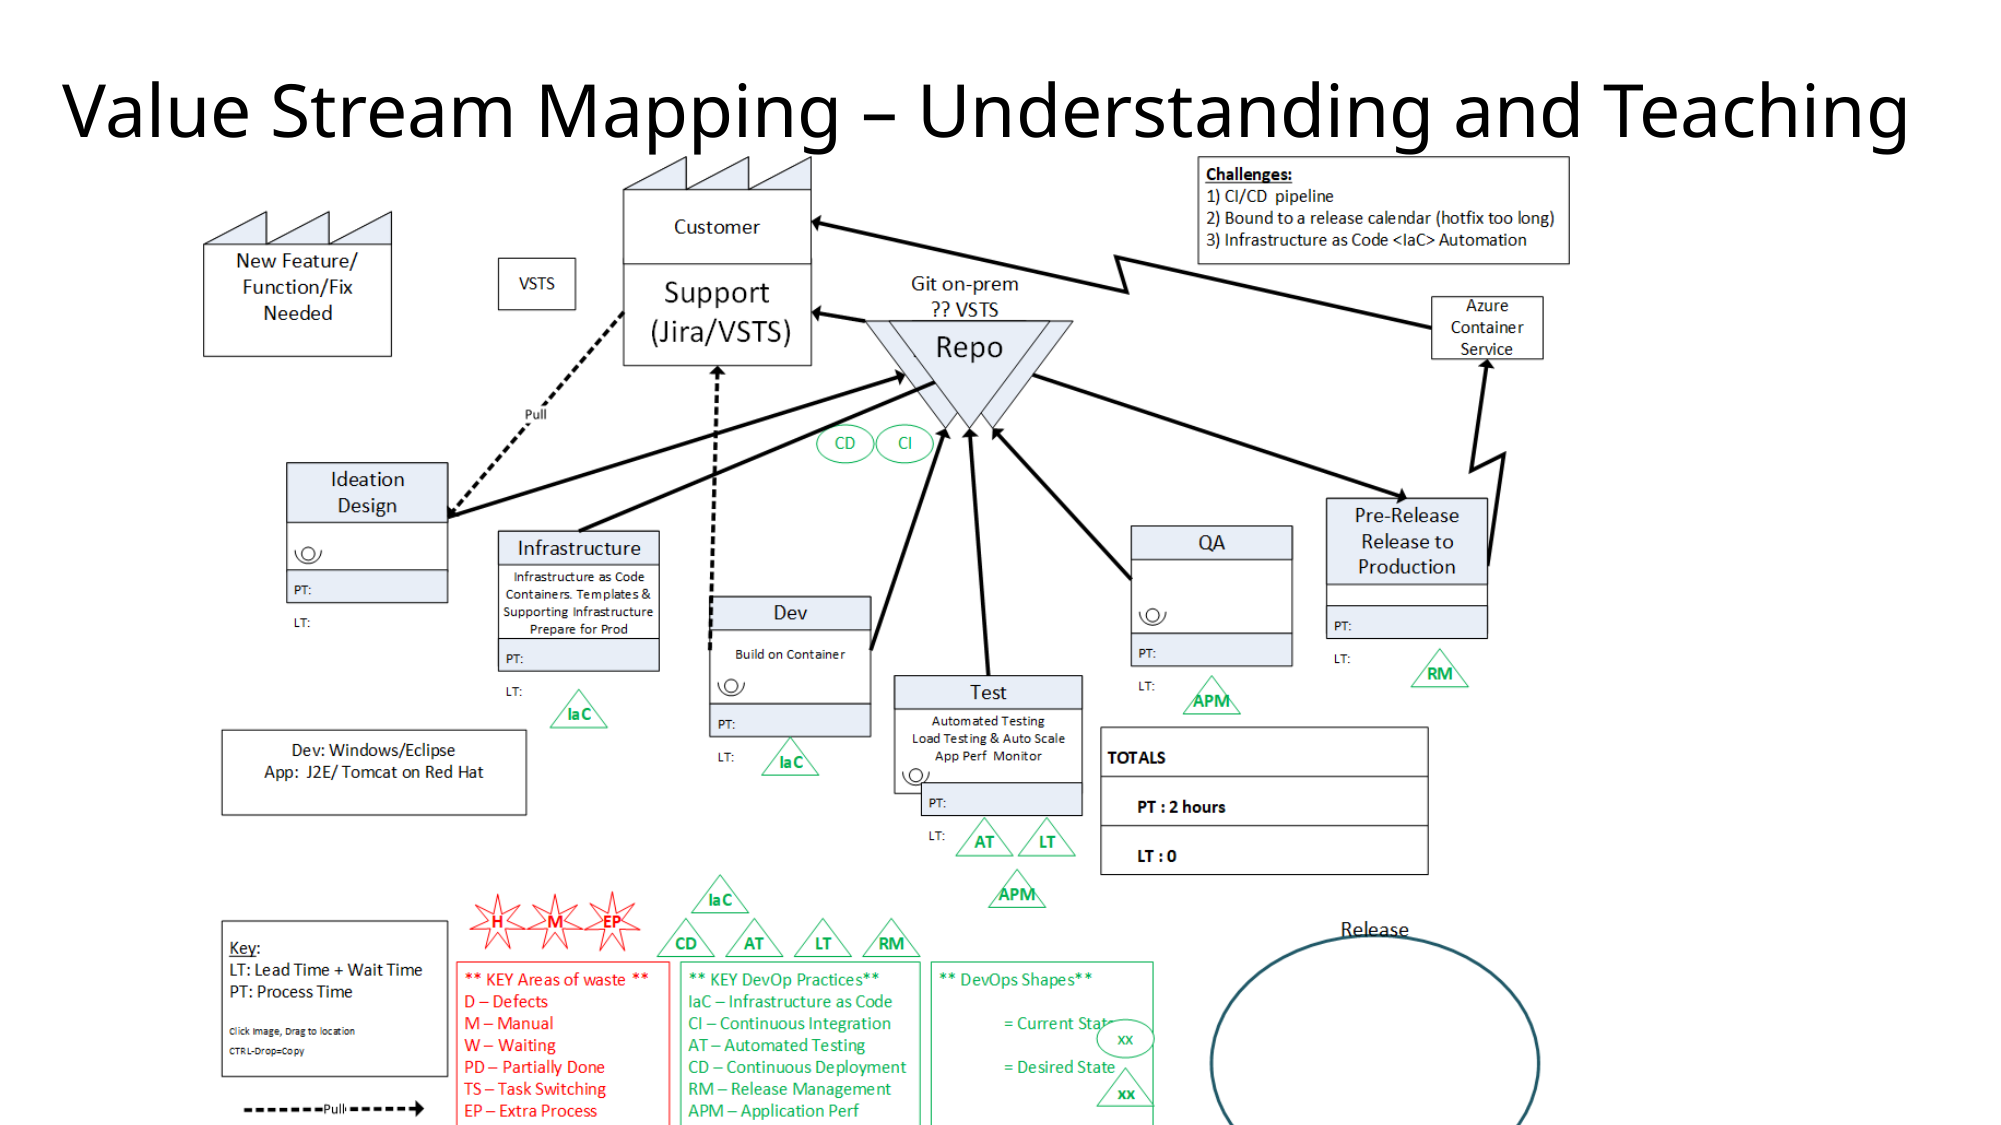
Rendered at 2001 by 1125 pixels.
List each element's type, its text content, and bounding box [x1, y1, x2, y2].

title Value Stream Mapping – Understanding and Teaching [47, 57, 1931, 170]
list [202, 155, 1571, 1125]
